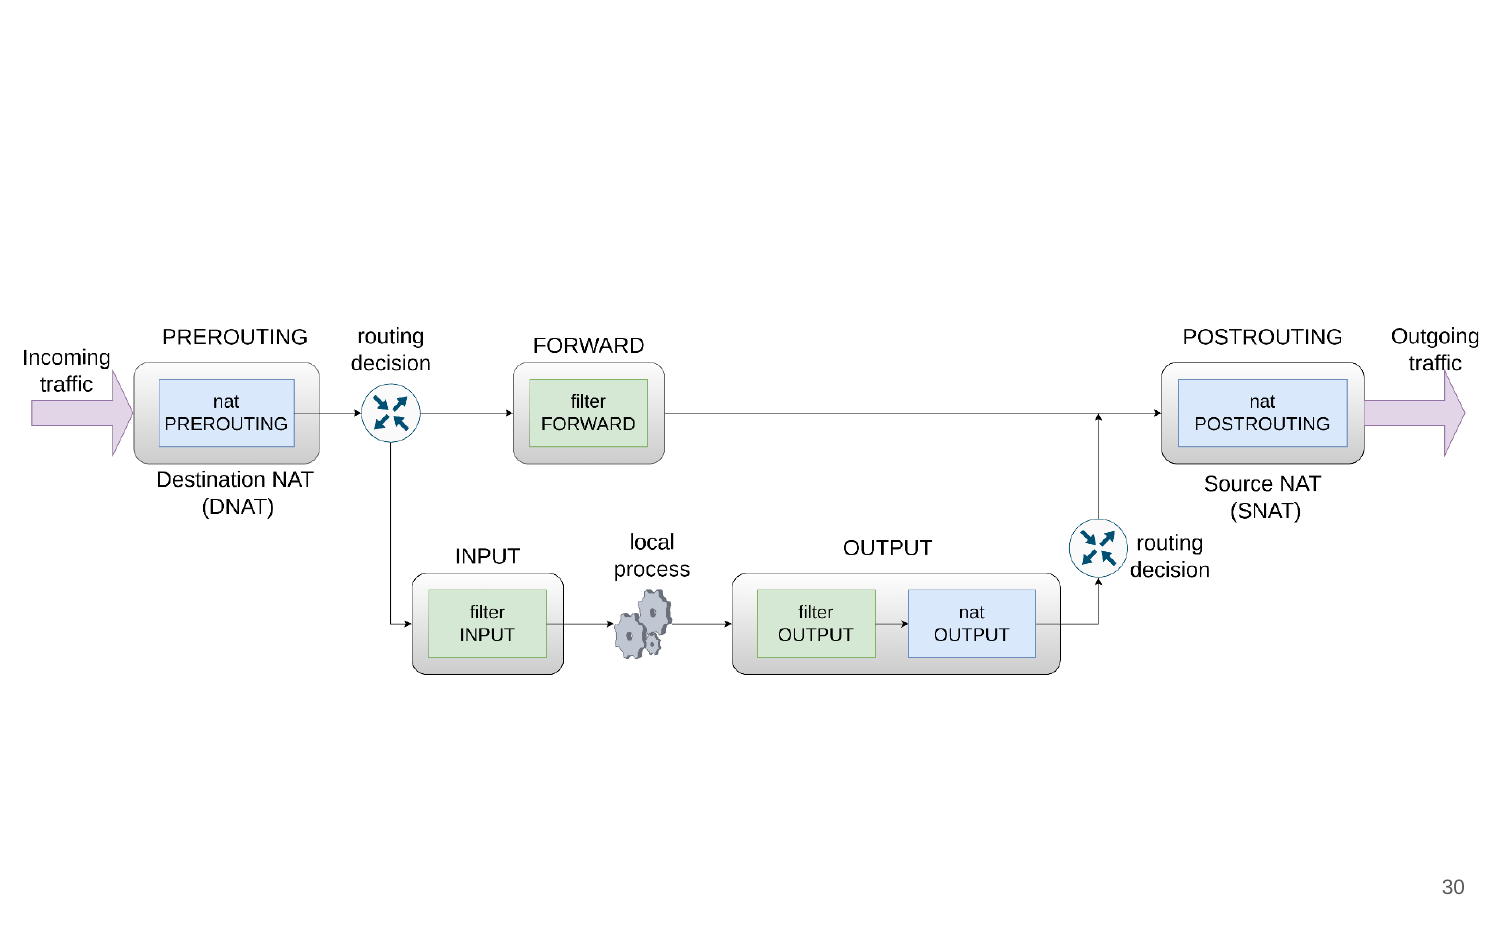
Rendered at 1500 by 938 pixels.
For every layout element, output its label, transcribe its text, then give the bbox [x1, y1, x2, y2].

slide_number ‹#› [1389, 849, 1480, 922]
picture [11, 311, 1500, 677]
